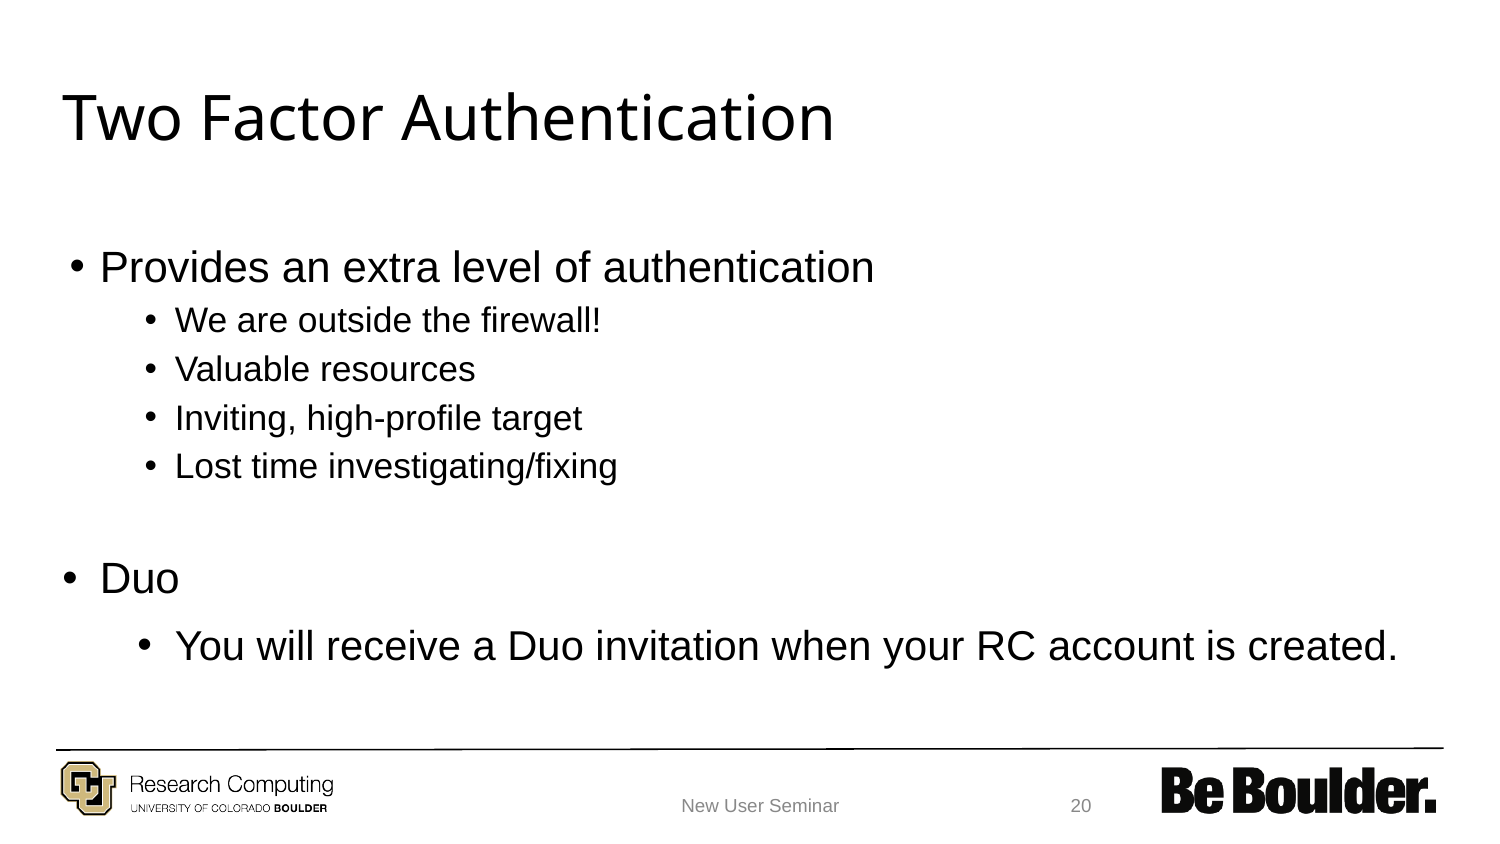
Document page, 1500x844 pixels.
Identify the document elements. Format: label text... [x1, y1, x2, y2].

picture [1144, 761, 1454, 816]
title Two Factor Authentication [51, 72, 1449, 167]
picture [60, 800, 333, 816]
list Provides an extra level of authentication We are outside the firewall! Valuable resources Inviting, high-profile target Lost time investigating/fixing Duo You will receive a Duo invitation when your RC account is created. [51, 239, 1449, 800]
footer New User Seminar [507, 782, 1014, 827]
slide_number ‹#› [1059, 782, 1144, 827]
